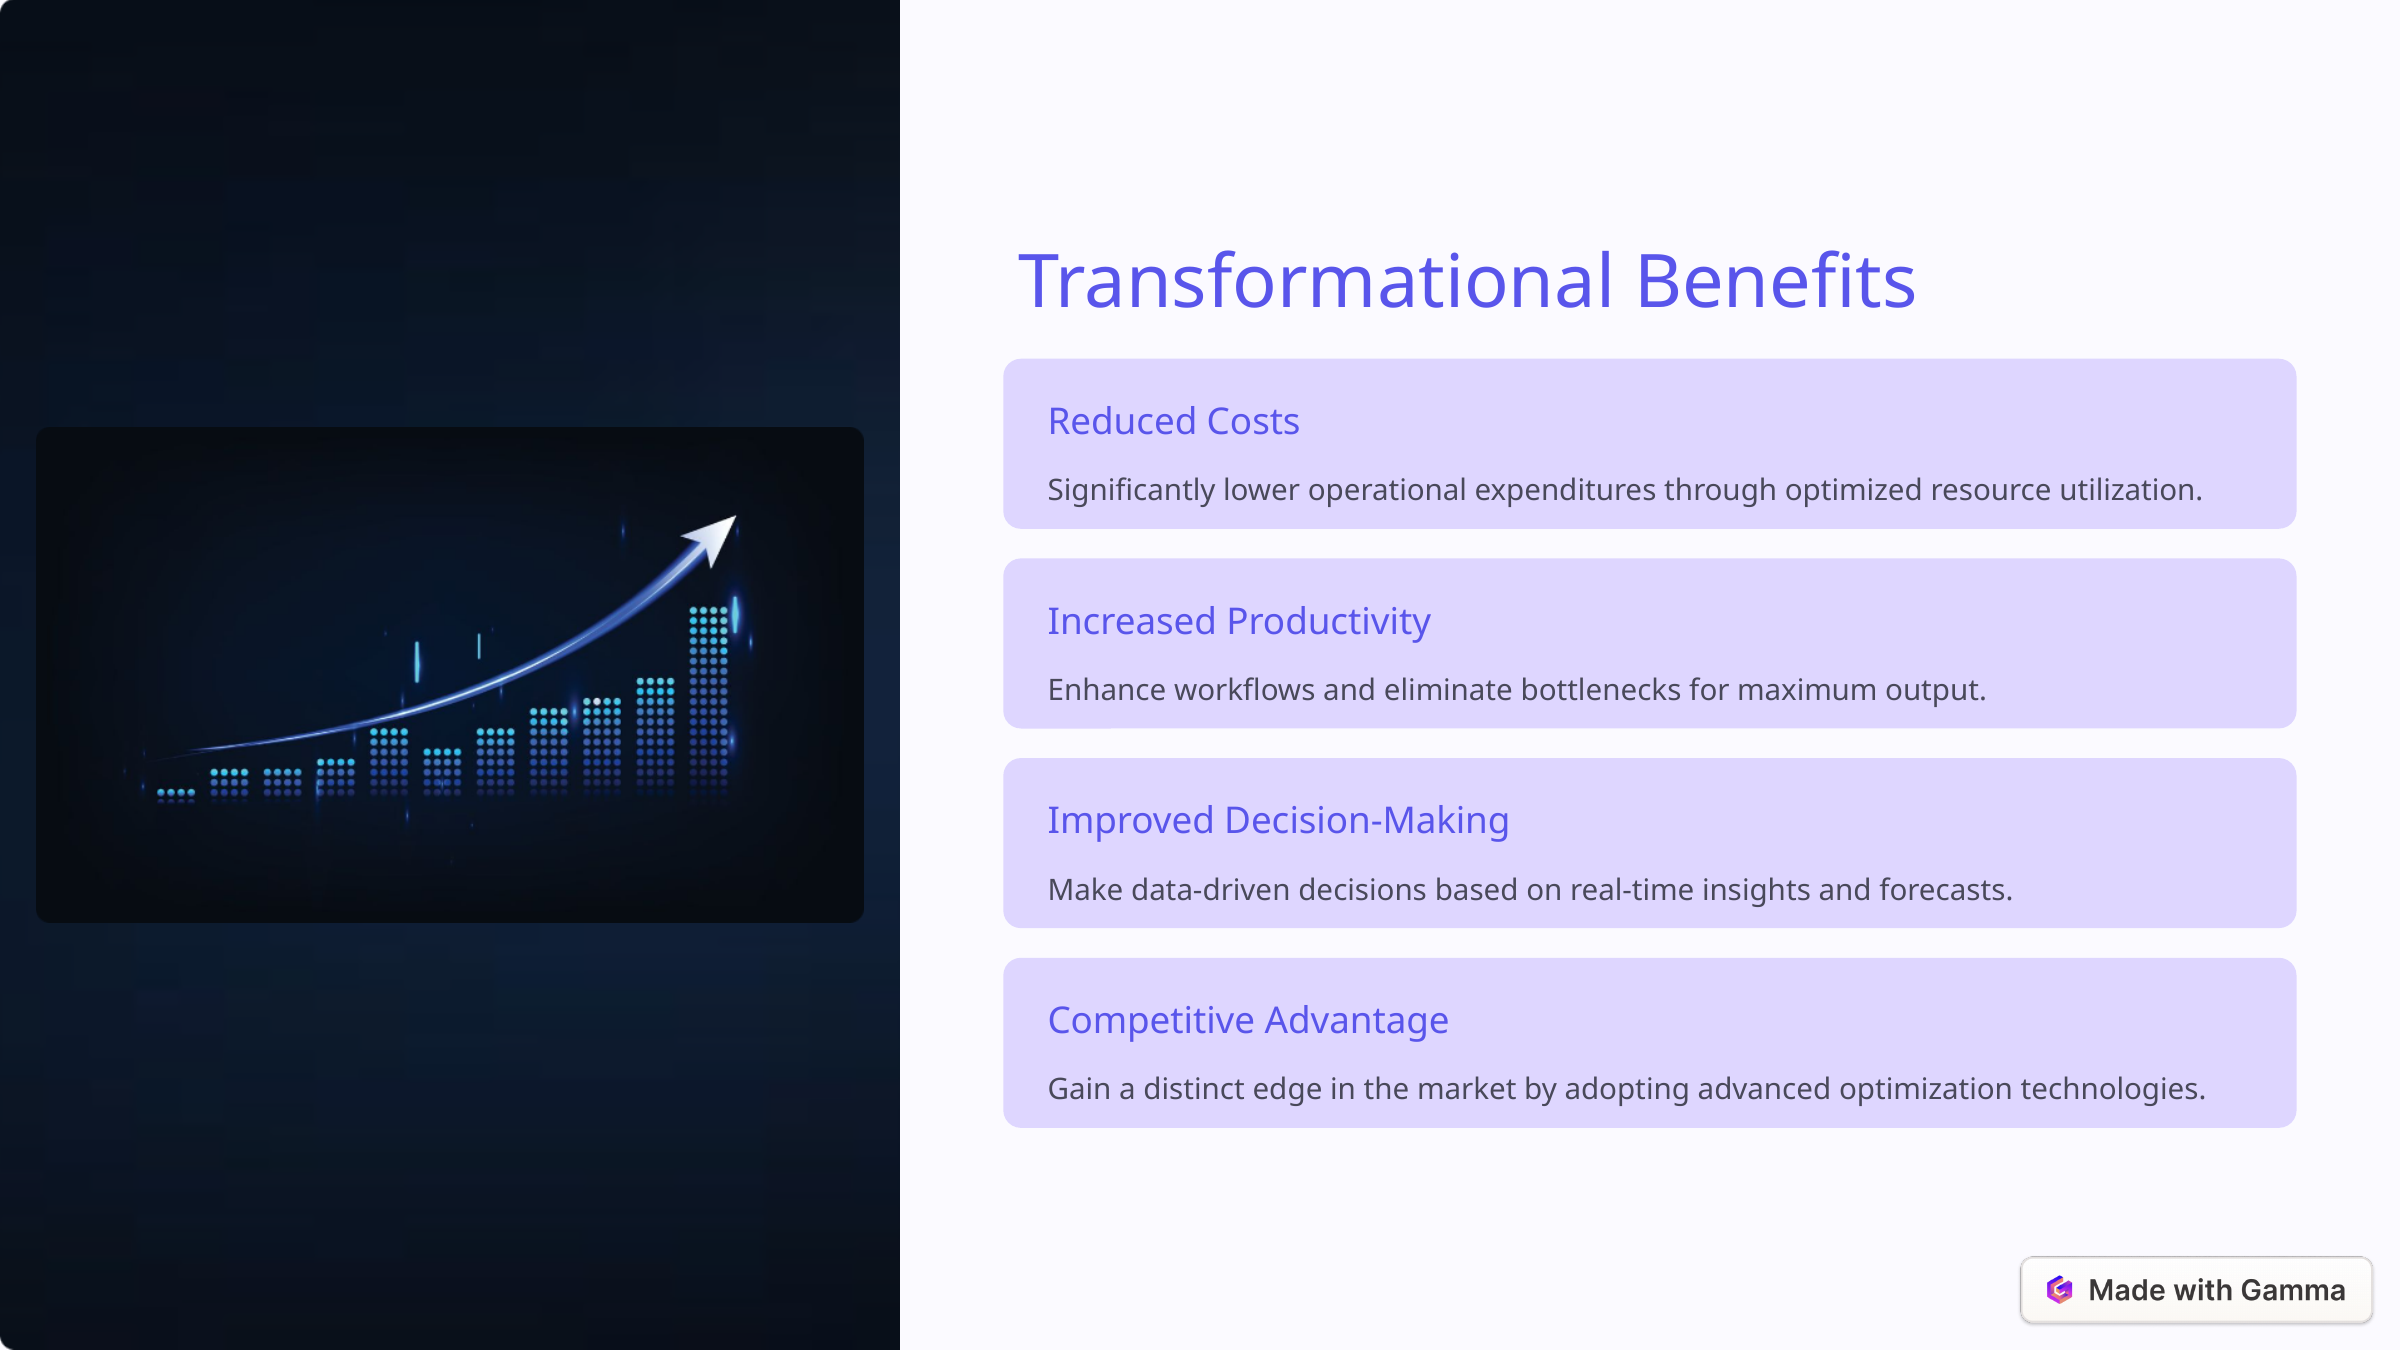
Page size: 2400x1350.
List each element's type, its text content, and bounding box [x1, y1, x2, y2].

text_box [1003, 358, 2297, 529]
text_box [1003, 558, 2297, 729]
text_box Reduced Costs [1032, 388, 1402, 435]
text_box Make data-driven decisions based on real-time insights and forecasts. [1032, 851, 2268, 899]
text_box [1003, 758, 2297, 929]
text_box [1003, 957, 2297, 1128]
picture [2008, 1244, 2385, 1335]
text_box [900, 0, 2400, 1350]
text_box Transformational Benefits [1003, 222, 1999, 315]
text_box Significantly lower operational expenditures through optimized resource utilization. [1032, 452, 2268, 500]
text_box Increased Productivity [1032, 587, 1461, 634]
text_box Enhance workflows and eliminate bottlenecks for maximum output. [1032, 651, 2268, 699]
text_box Competitive Advantage [1032, 987, 1476, 1034]
text_box Gain a distinct edge in the market by adopting advanced optimization technologies. [1032, 1051, 2268, 1099]
picture [0, 0, 900, 1350]
text_box Improved Decision-Making [1032, 787, 1557, 834]
